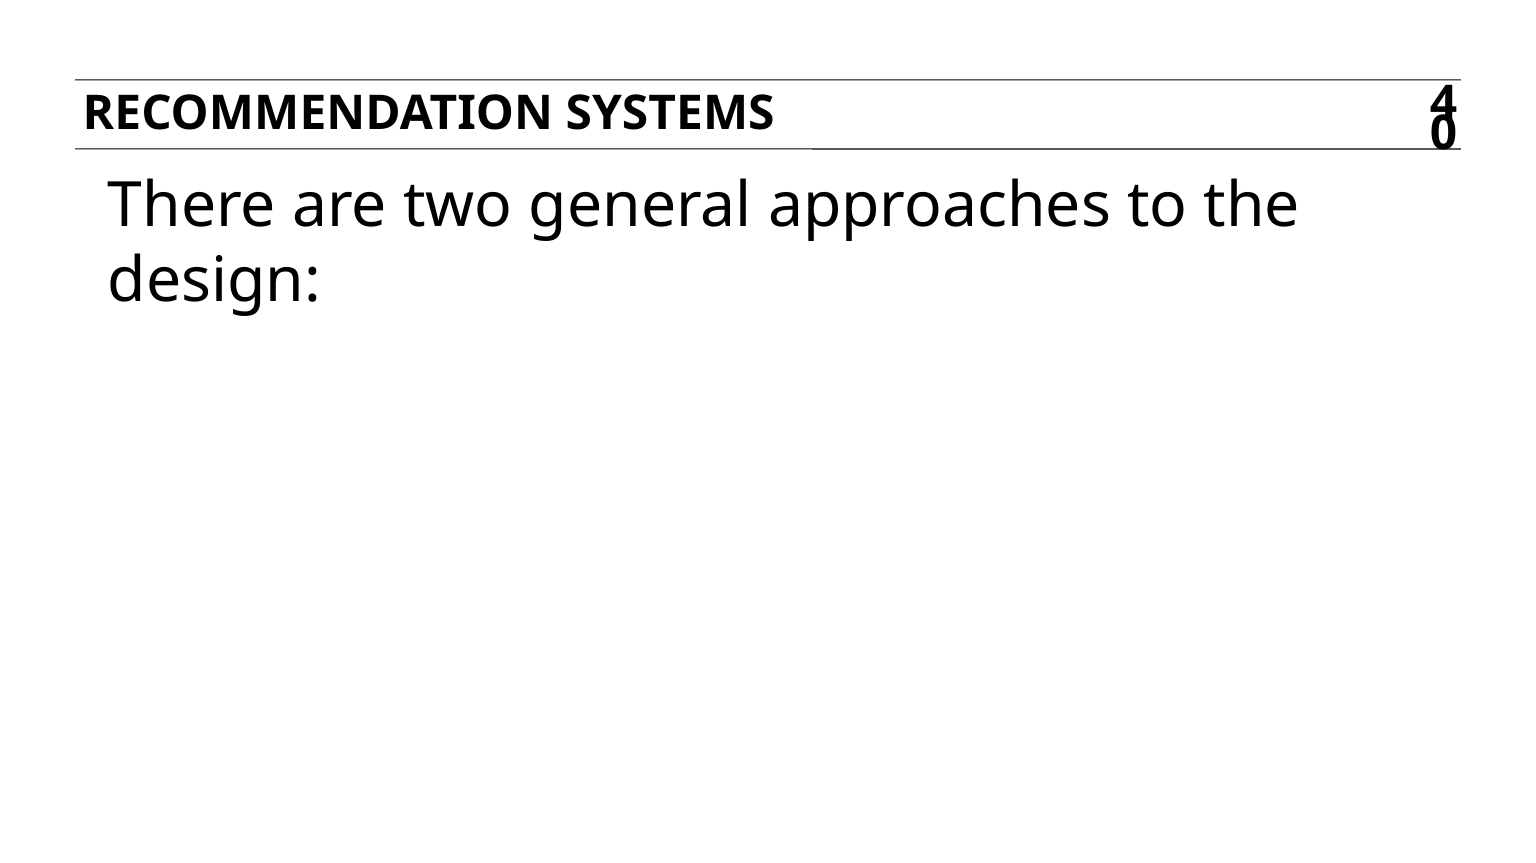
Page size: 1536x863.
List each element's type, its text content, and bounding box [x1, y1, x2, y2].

slide_number 40 [1419, 86, 1461, 138]
list Recommendation systems [67, 81, 1118, 132]
text_box There are two general approaches to the design: [92, 156, 1481, 321]
